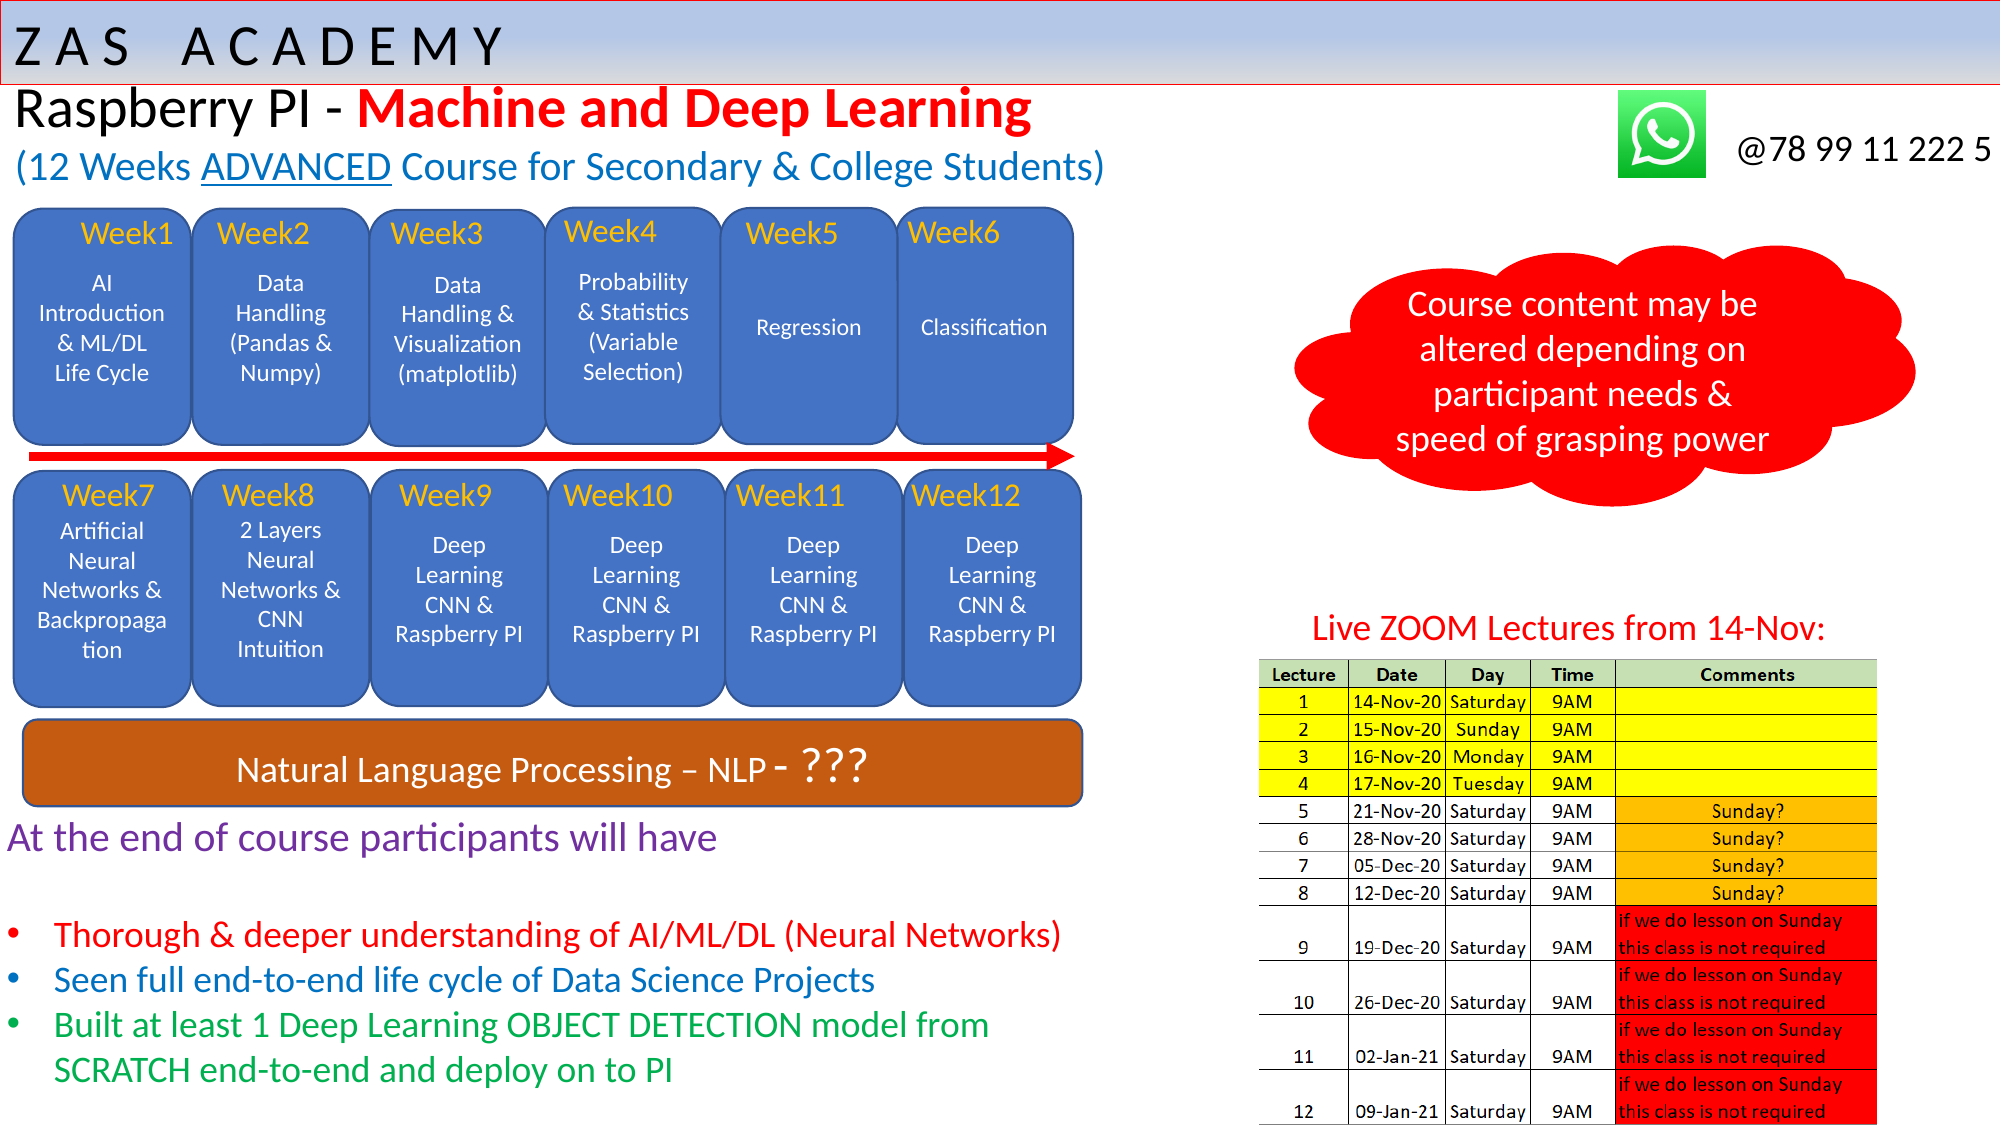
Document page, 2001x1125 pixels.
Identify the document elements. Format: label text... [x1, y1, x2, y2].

text_box Natural Language Processing – NLP - ??? [21, 718, 1084, 802]
text_box Week5 [730, 203, 854, 259]
text_box Z A S A C A D E M Y [0, 0, 2000, 85]
text_box 2 Layers Neural Networks & CNN Intuition [191, 521, 371, 708]
text_box AI Introduction & ML/DL Life Cycle [12, 207, 192, 446]
text_box Deep Learning CNN & Raspberry PI [370, 521, 548, 708]
text_box Raspberry PI - Machine and Deep Learning (12 Weeks ADVANCED Course for Secondary & College Students) [0, 85, 1395, 197]
text_box Deep Learning CNN & Raspberry PI [546, 521, 725, 708]
text_box Data Handling (Pandas & Numpy) [191, 207, 370, 446]
text_box Deep Learning CNN & Raspberry PI [902, 468, 1083, 708]
picture [1618, 90, 1706, 178]
text_box Week1 [65, 203, 189, 259]
text_box At the end of course participants will have Thorough & deeper understanding of AI/ML/DL (Neural Networks) Seen full end-to-end life cycle of Data Science Projects Built at least 1 Deep Learning OBJECT DETECTION model from SCRATCH end-to-end and deploy on to PI [0, 802, 1104, 1098]
text_box Week3 [375, 203, 499, 259]
text_box Probability & Statistics (Variable Selection) [543, 206, 721, 445]
text_box @78 99 11 222 5 [1720, 116, 2000, 177]
text_box Live ZOOM Lectures from 14-Nov: [1153, 595, 1994, 656]
picture [1259, 659, 1877, 1125]
text_box Classification [897, 206, 1075, 445]
text_box Regression [719, 206, 899, 446]
text_box Artificial Neural Networks & Backpropagation [12, 469, 192, 709]
text_box Week4 [549, 201, 672, 257]
text_box Course content may be altered depending on participant needs & speed of grasping power [1293, 244, 1917, 508]
text_box Deep Learning CNN & Raspberry PI [724, 521, 903, 708]
text_box Data Handling & Visualization (matplotlib) [368, 208, 546, 448]
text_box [46, 465, 1038, 521]
text_box Week2 [202, 203, 325, 259]
text_box Week6 [892, 203, 1016, 258]
